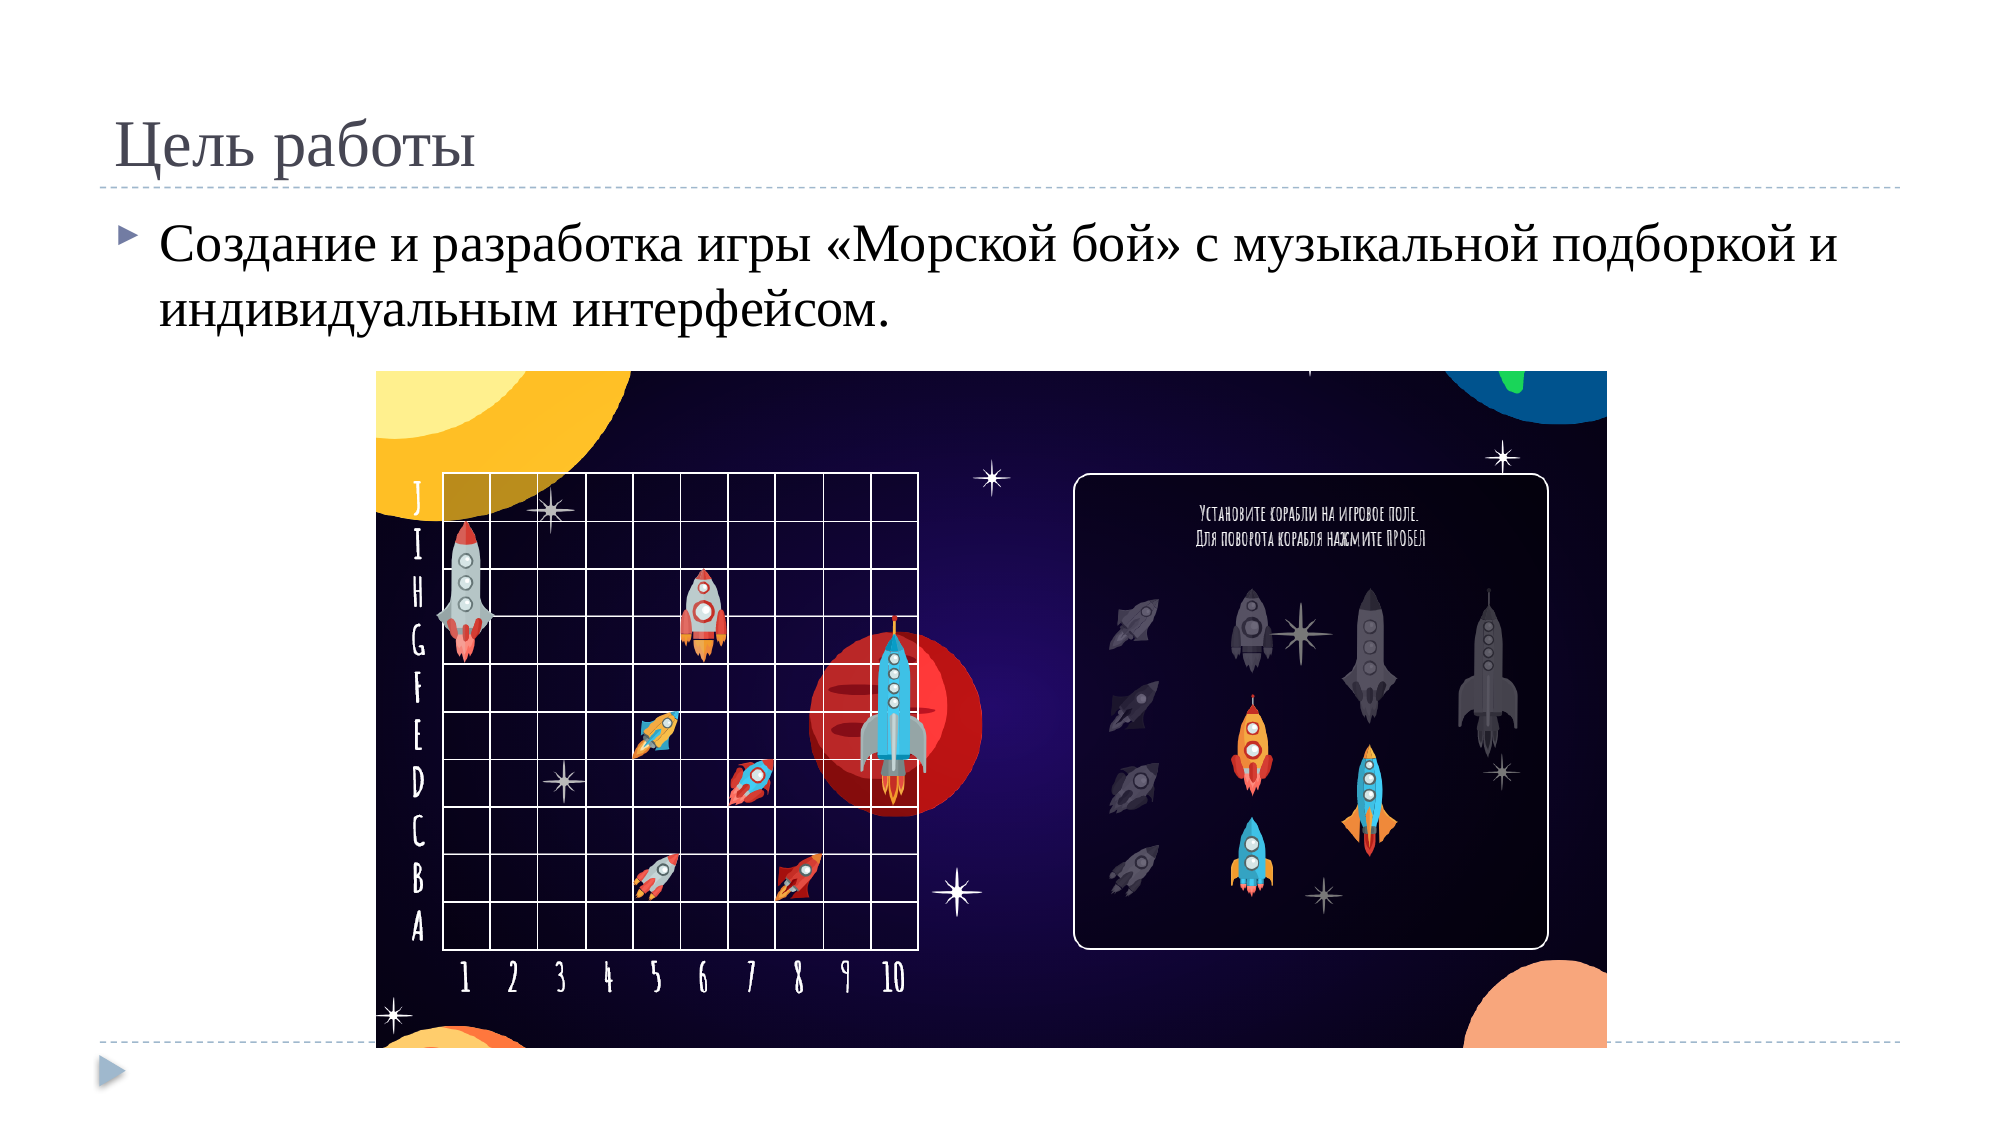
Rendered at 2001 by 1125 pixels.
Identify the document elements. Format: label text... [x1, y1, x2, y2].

list Создание и разработка игры «Морской бой» с музыкальной подборкой и индивидуальным интерфейсом. [99, 200, 1900, 1010]
title Цель работы [99, 24, 1900, 188]
picture [375, 371, 1607, 1048]
